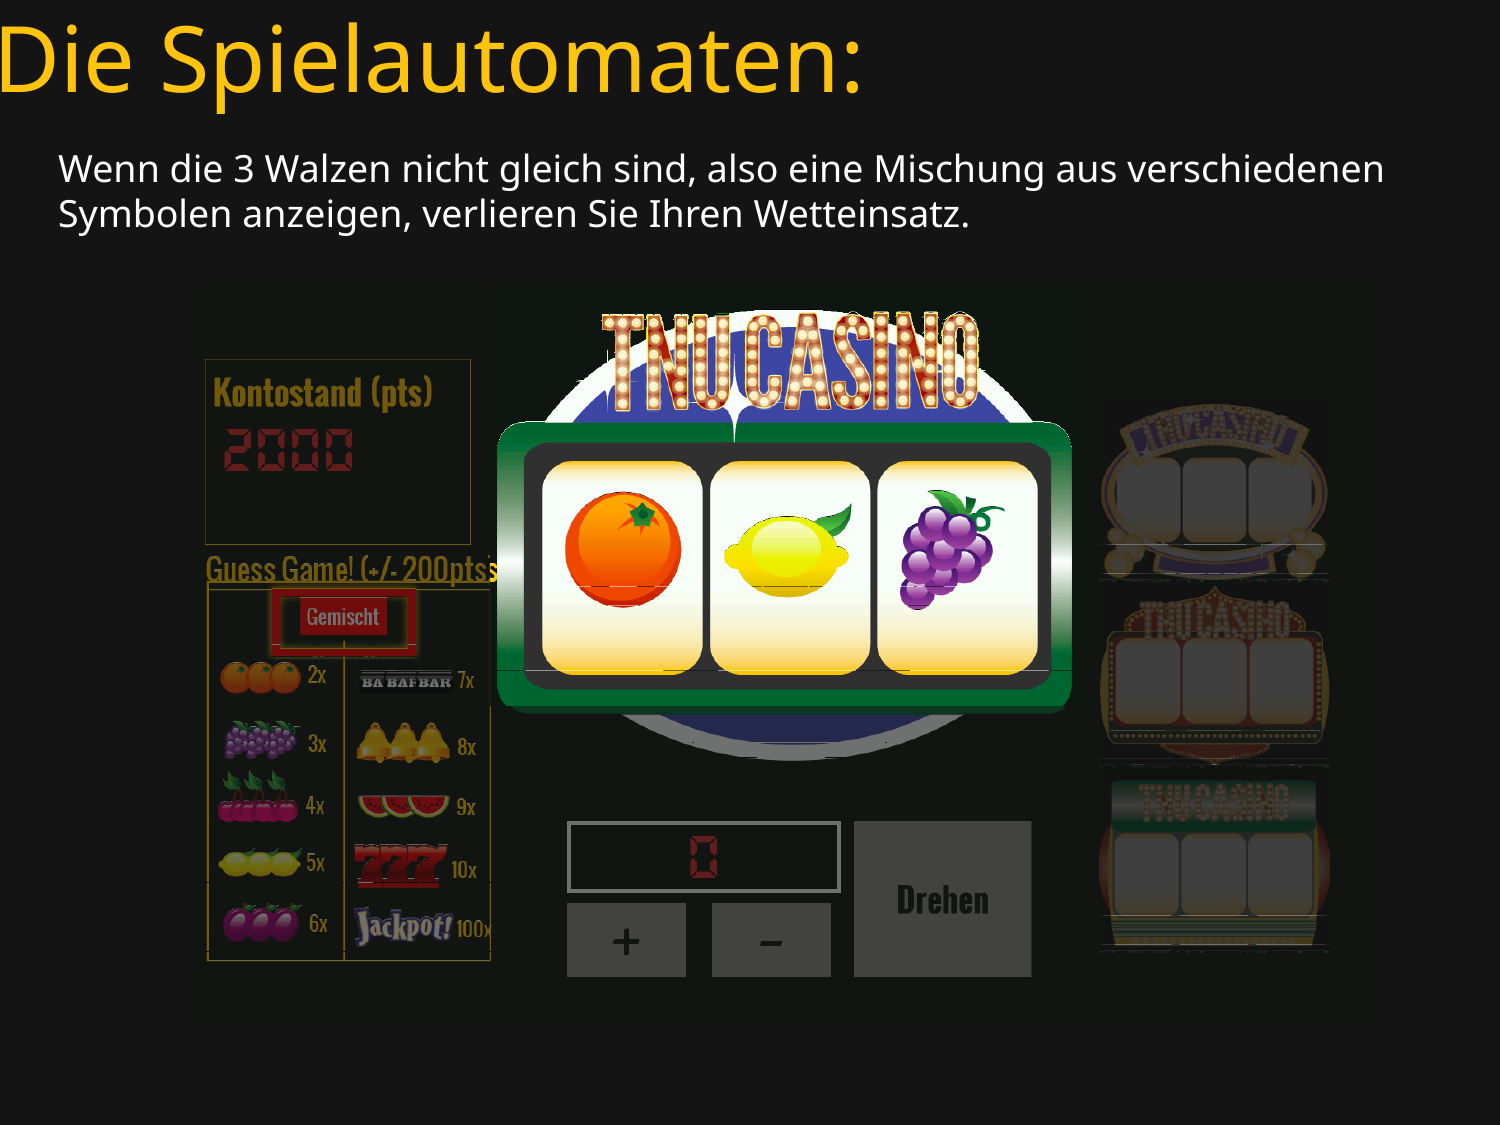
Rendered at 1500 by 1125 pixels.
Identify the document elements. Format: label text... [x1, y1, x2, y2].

text_box Wenn die 3 Walzen nicht gleich sind, also eine Mischung aus verschiedenen Symbolen anzeigen, verlieren Sie Ihren Wetteinsatz. [43, 137, 1446, 242]
picture [195, 284, 1382, 1027]
text_box Die Spielautomaten: [0, 0, 881, 119]
